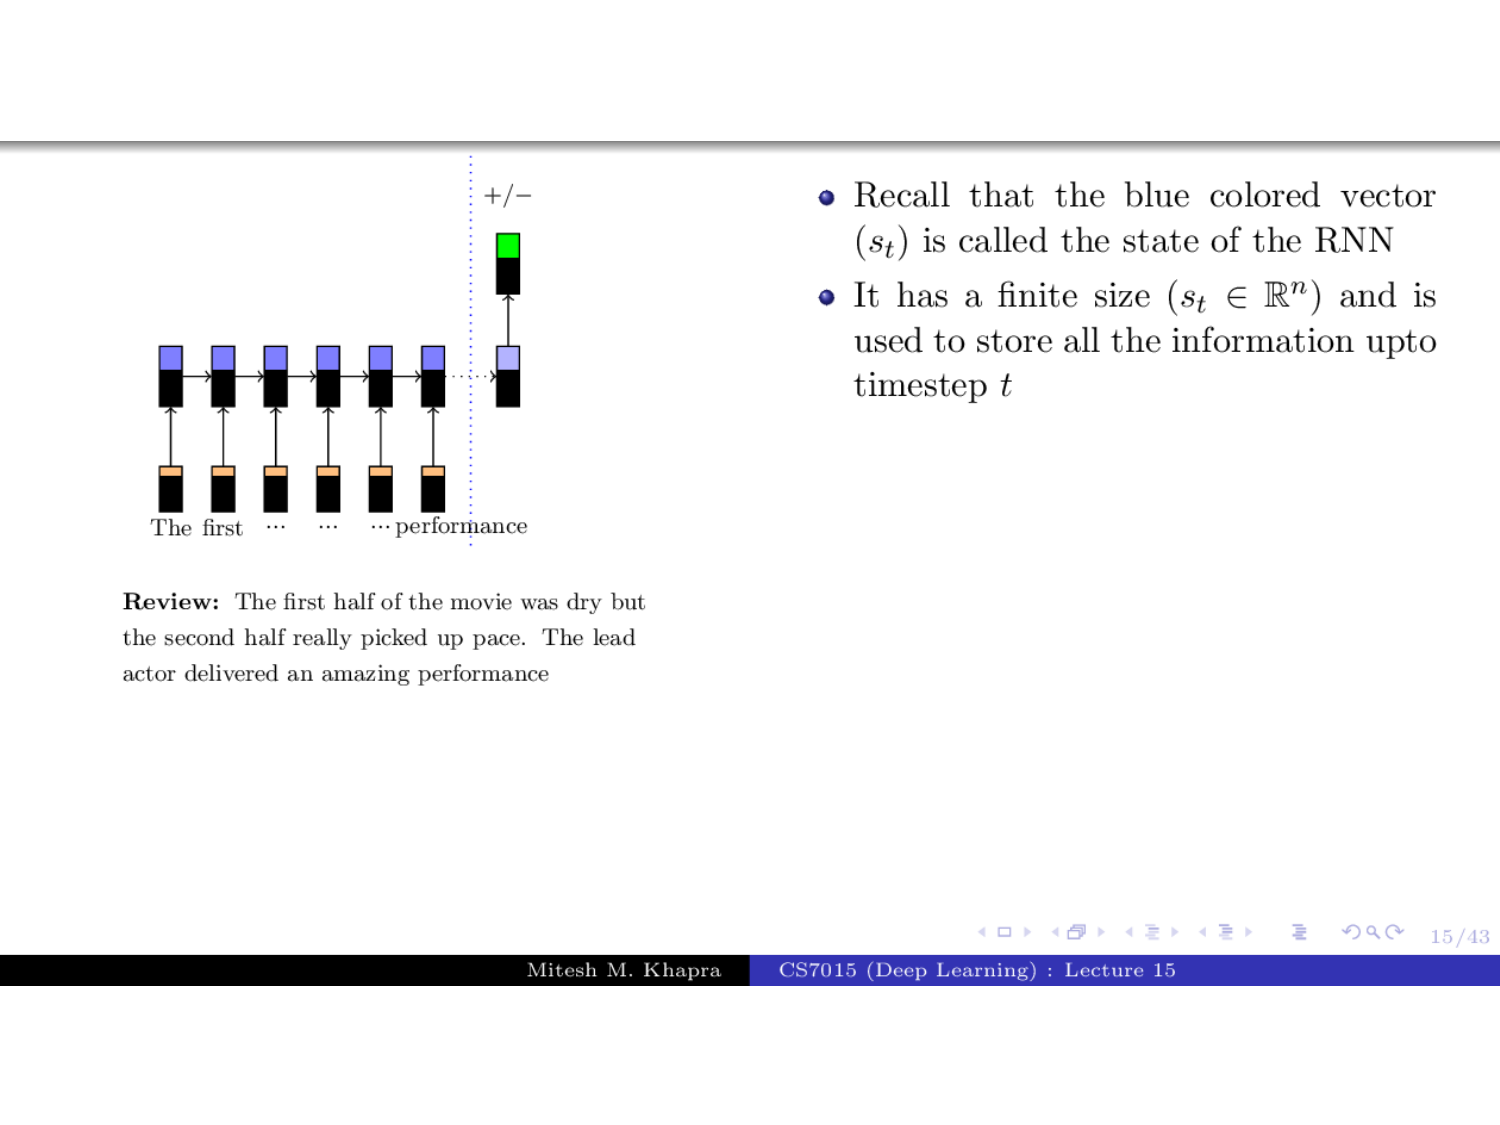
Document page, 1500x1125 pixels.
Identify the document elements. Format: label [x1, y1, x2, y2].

picture [0, 141, 1500, 986]
